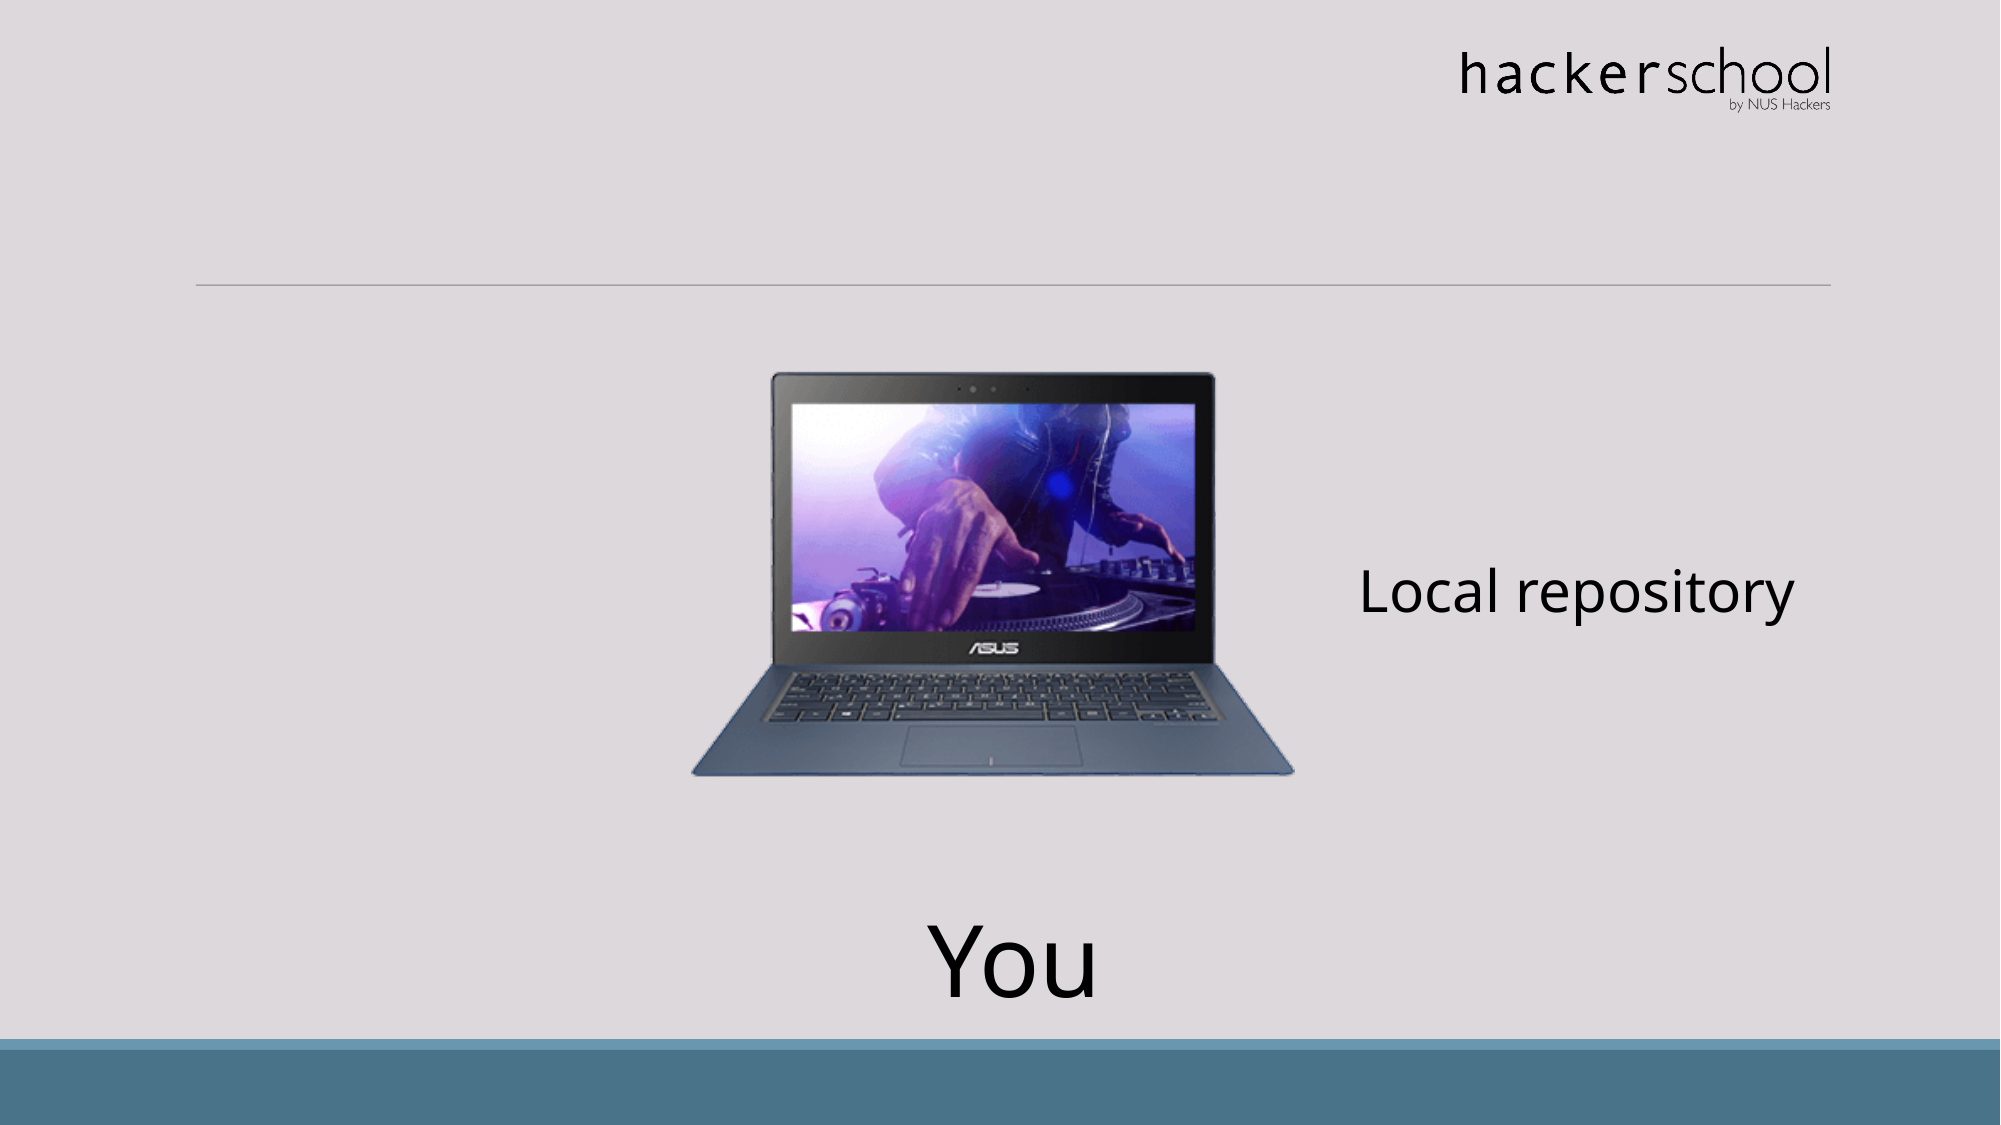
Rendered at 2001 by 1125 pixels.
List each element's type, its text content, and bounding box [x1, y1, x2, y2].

picture [1461, 46, 1830, 113]
text_box Local repository [1388, 546, 1838, 632]
picture [494, 46, 1384, 1071]
